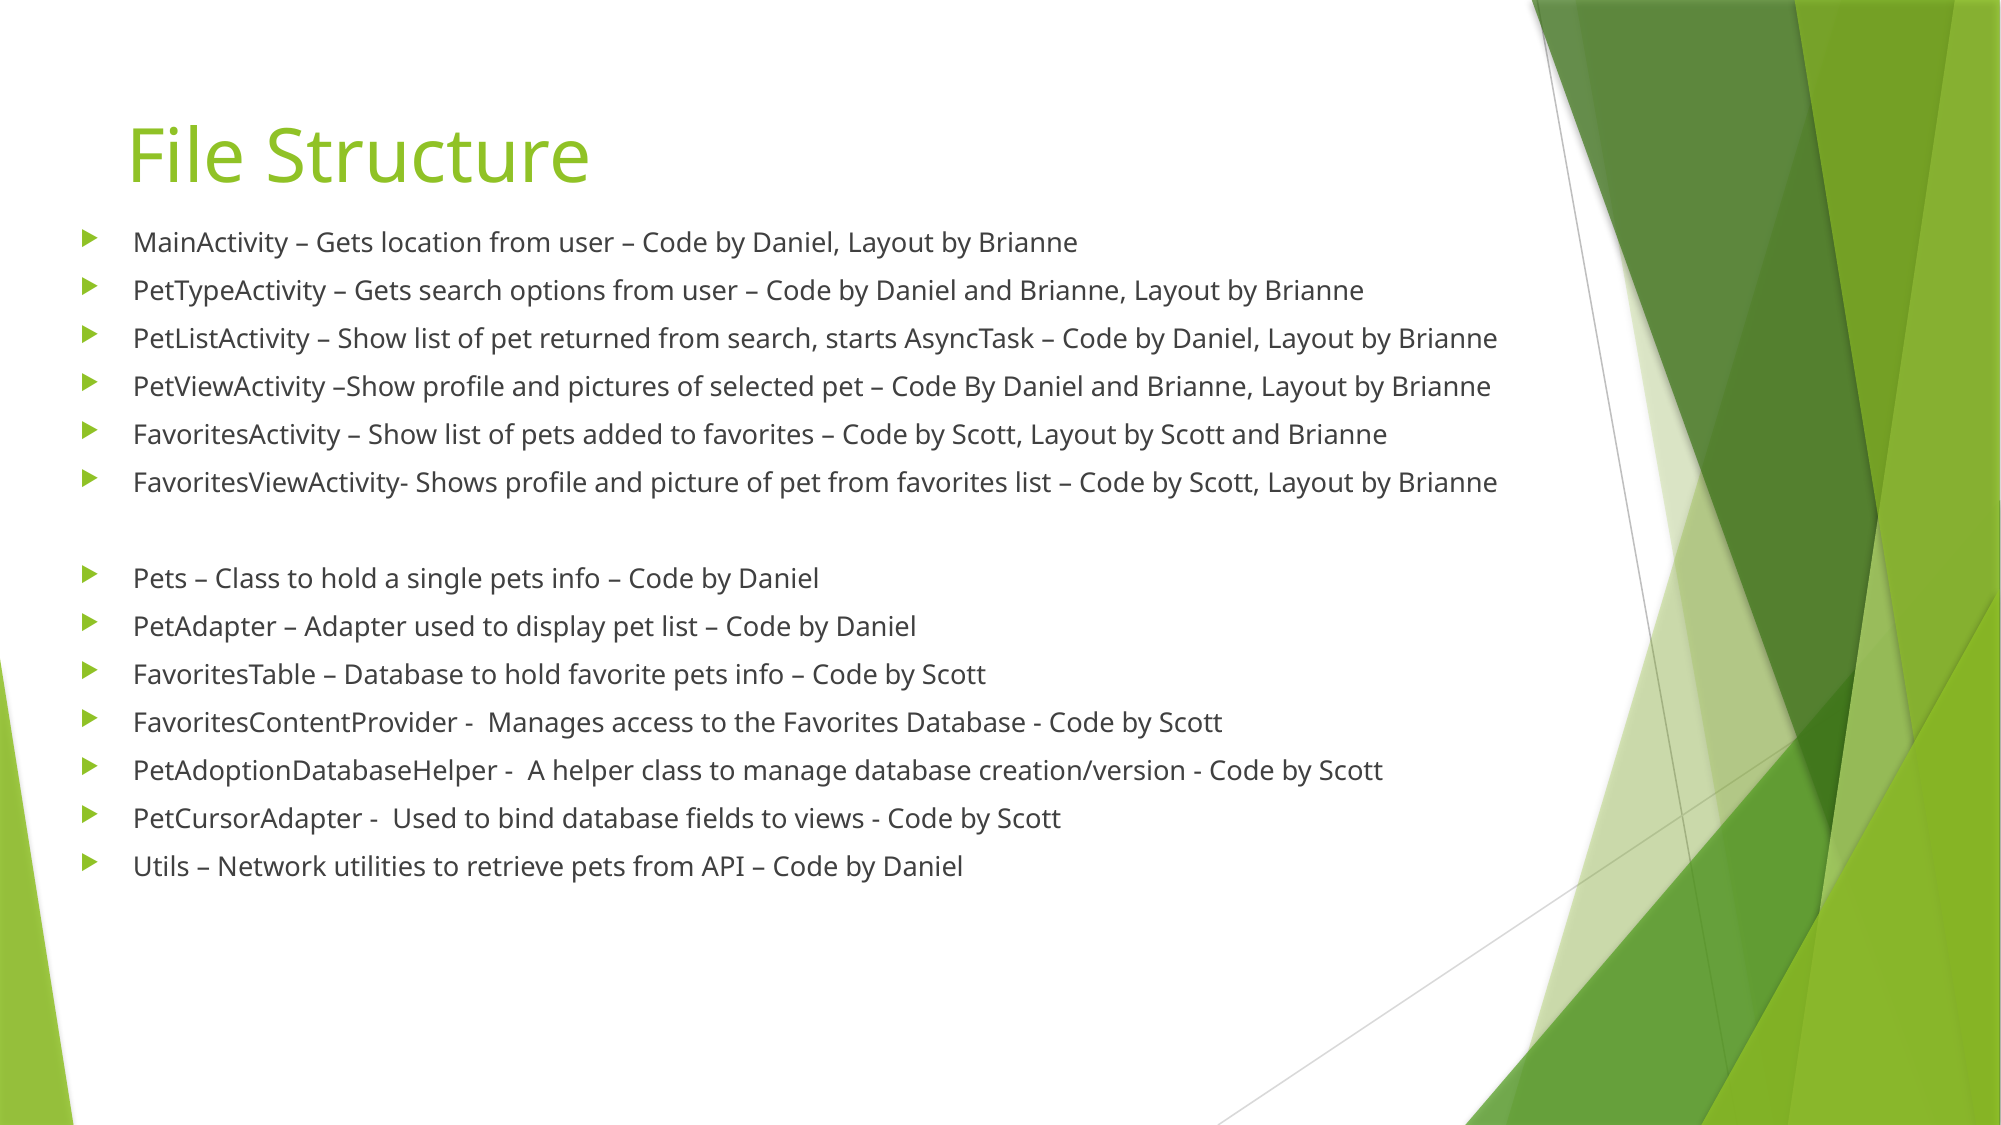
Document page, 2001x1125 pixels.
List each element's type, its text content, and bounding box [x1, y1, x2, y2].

title File Structure [111, 99, 1522, 217]
list MainActivity – Gets location from user – Code by Daniel, Layout by Brianne PetTypeActivity – Gets search options from user – Code by Daniel and Brianne, Layout by Brianne PetListActivity – Show list of pet returned from search, starts AsyncTask – Code by Daniel, Layout by Brianne PetViewActivity –Show profile and pictures of selected pet – Code By Daniel and Brianne, Layout by Brianne FavoritesActivity – Show list of pets added to favorites – Code by Scott, Layout by Scott and Brianne FavoritesViewActivity- Shows profile and picture of pet from favorites list – Code by Scott, Layout by Brianne Pets – Class to hold a single pets info – Code by Daniel PetAdapter – Adapter used to display pet list – Code by Daniel FavoritesTable – Database to hold favorite pets info – Code by Scott FavoritesContentProvider - Manages access to the Favorites Database - Code by Scott PetAdoptionDatabaseHelper - A helper class to manage database creation/version - Code by Scott PetCursorAdapter - Used to bind database fields to views - Code by Scott Utils – Network utilities to retrieve pets from API – Code by Daniel [64, 217, 1532, 992]
